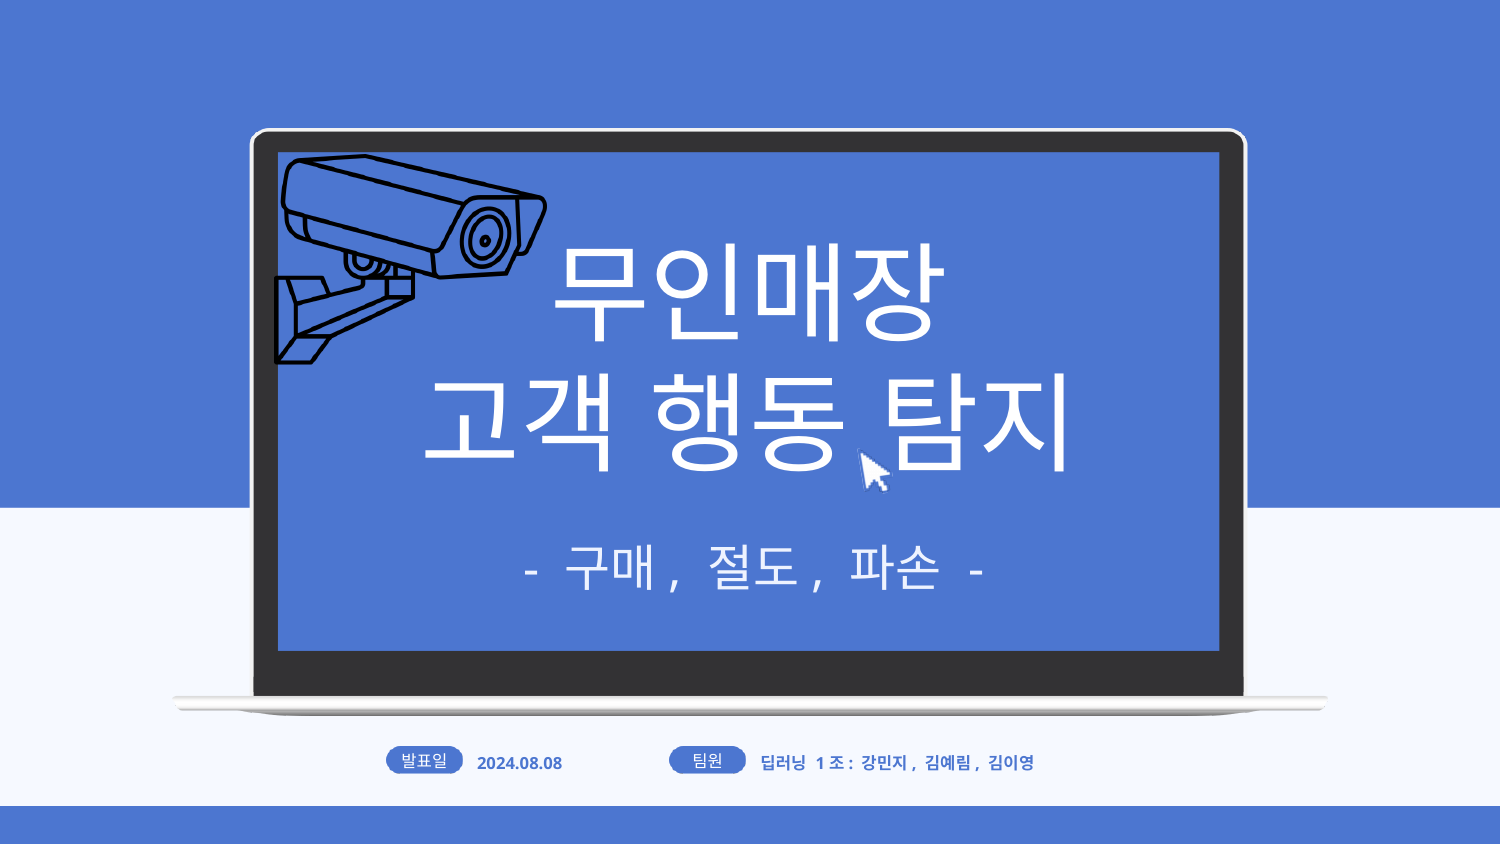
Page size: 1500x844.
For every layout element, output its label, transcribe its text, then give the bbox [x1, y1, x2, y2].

picture [669, 746, 747, 775]
picture [386, 746, 463, 775]
picture [0, 0, 1500, 716]
text_box 2024.08.08 [477, 748, 585, 773]
text_box 딥러닝 1조: 강민지, 김예림, 김이영 [760, 748, 1391, 773]
picture [0, 806, 1500, 844]
